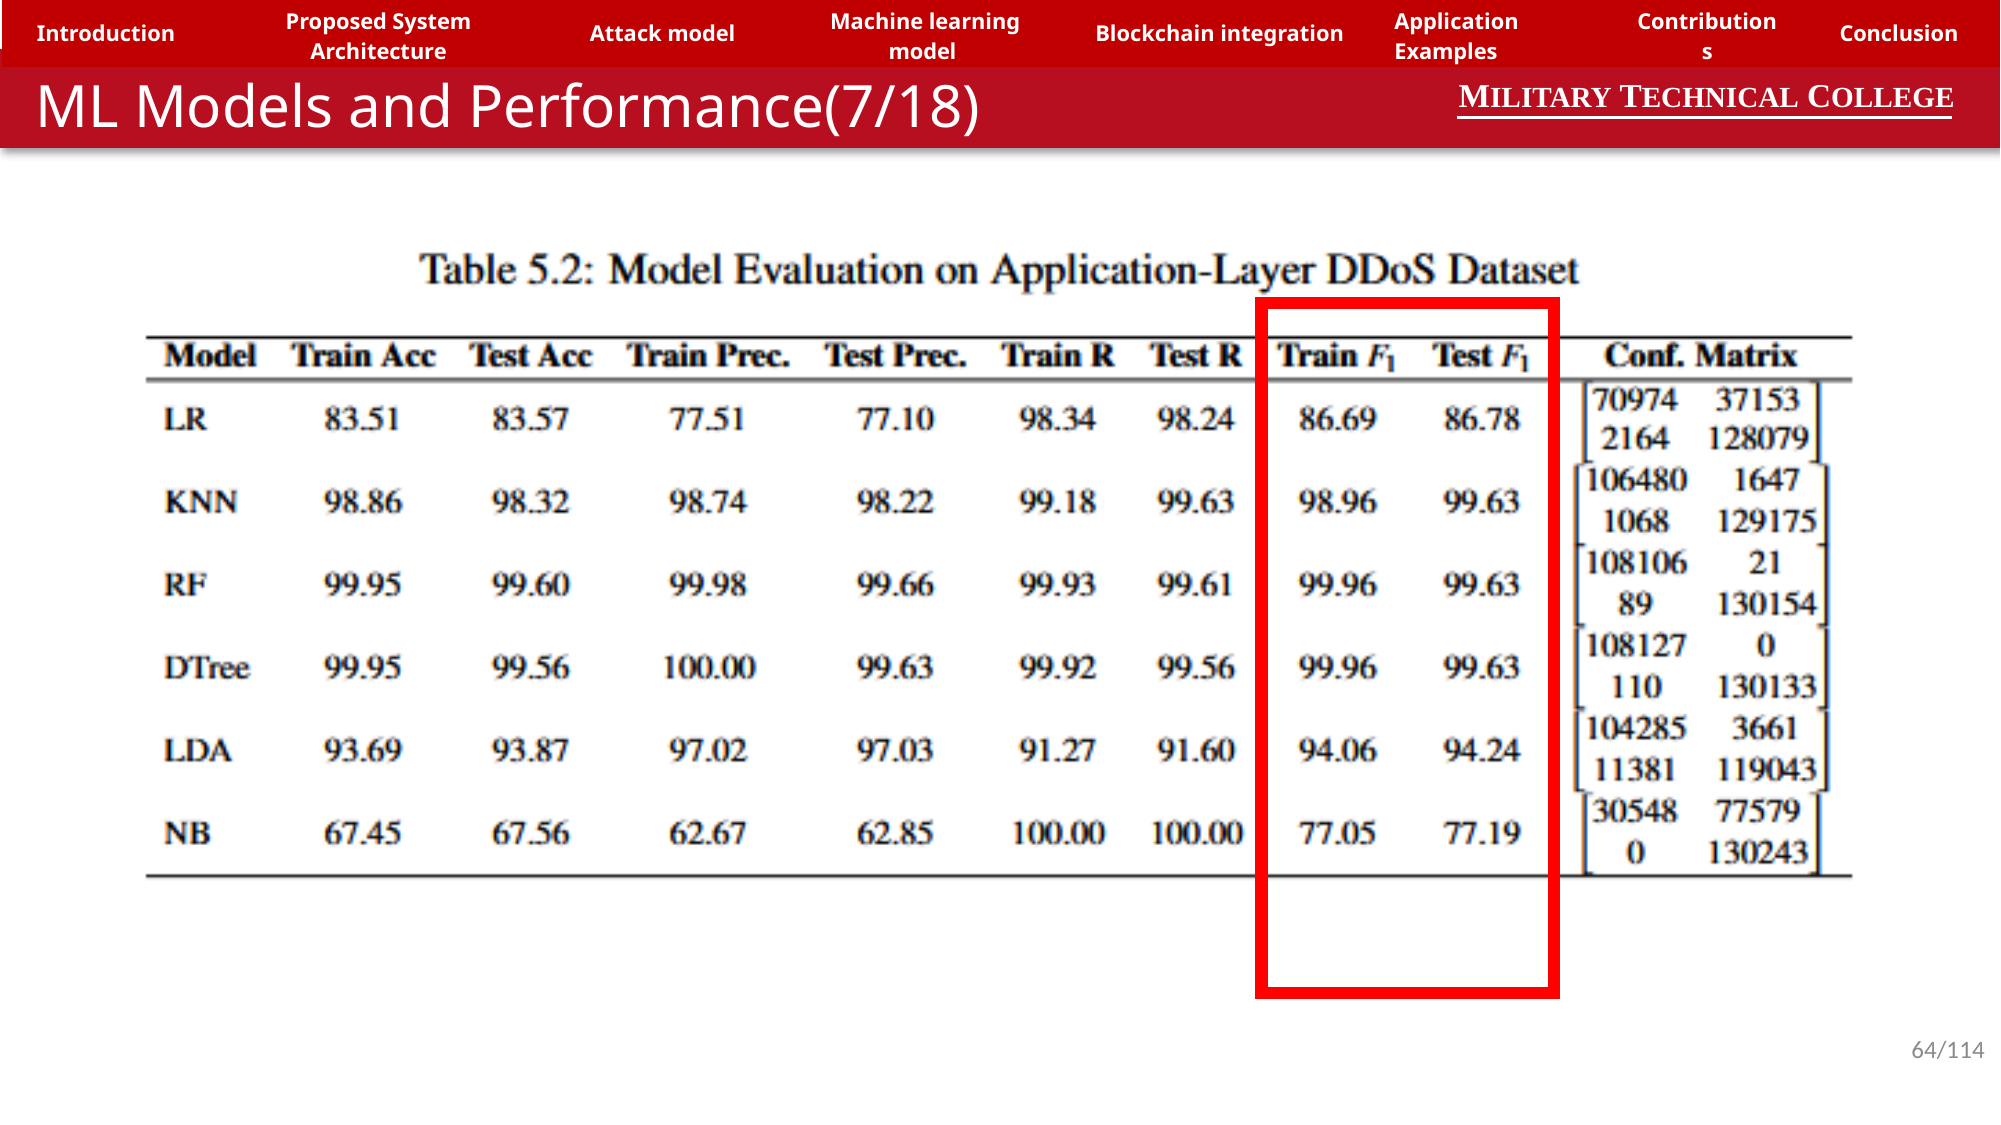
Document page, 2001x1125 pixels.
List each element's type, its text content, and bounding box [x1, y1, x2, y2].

table_header Attack model [546, 0, 785, 49]
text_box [1443, 66, 2000, 123]
table_header Blockchain integration [1066, 0, 1379, 49]
table_header Introduction [2, 0, 211, 49]
text_box [1261, 912, 1555, 994]
table_header Machine learning model [785, 0, 1066, 49]
table_header Conclusion [1797, 0, 2000, 49]
table_header Contributions [1618, 0, 1797, 49]
table_header Application Examples [1379, 0, 1618, 49]
table_header Proposed System Architecture [211, 0, 546, 49]
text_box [0, 49, 2000, 148]
picture [111, 221, 1889, 912]
